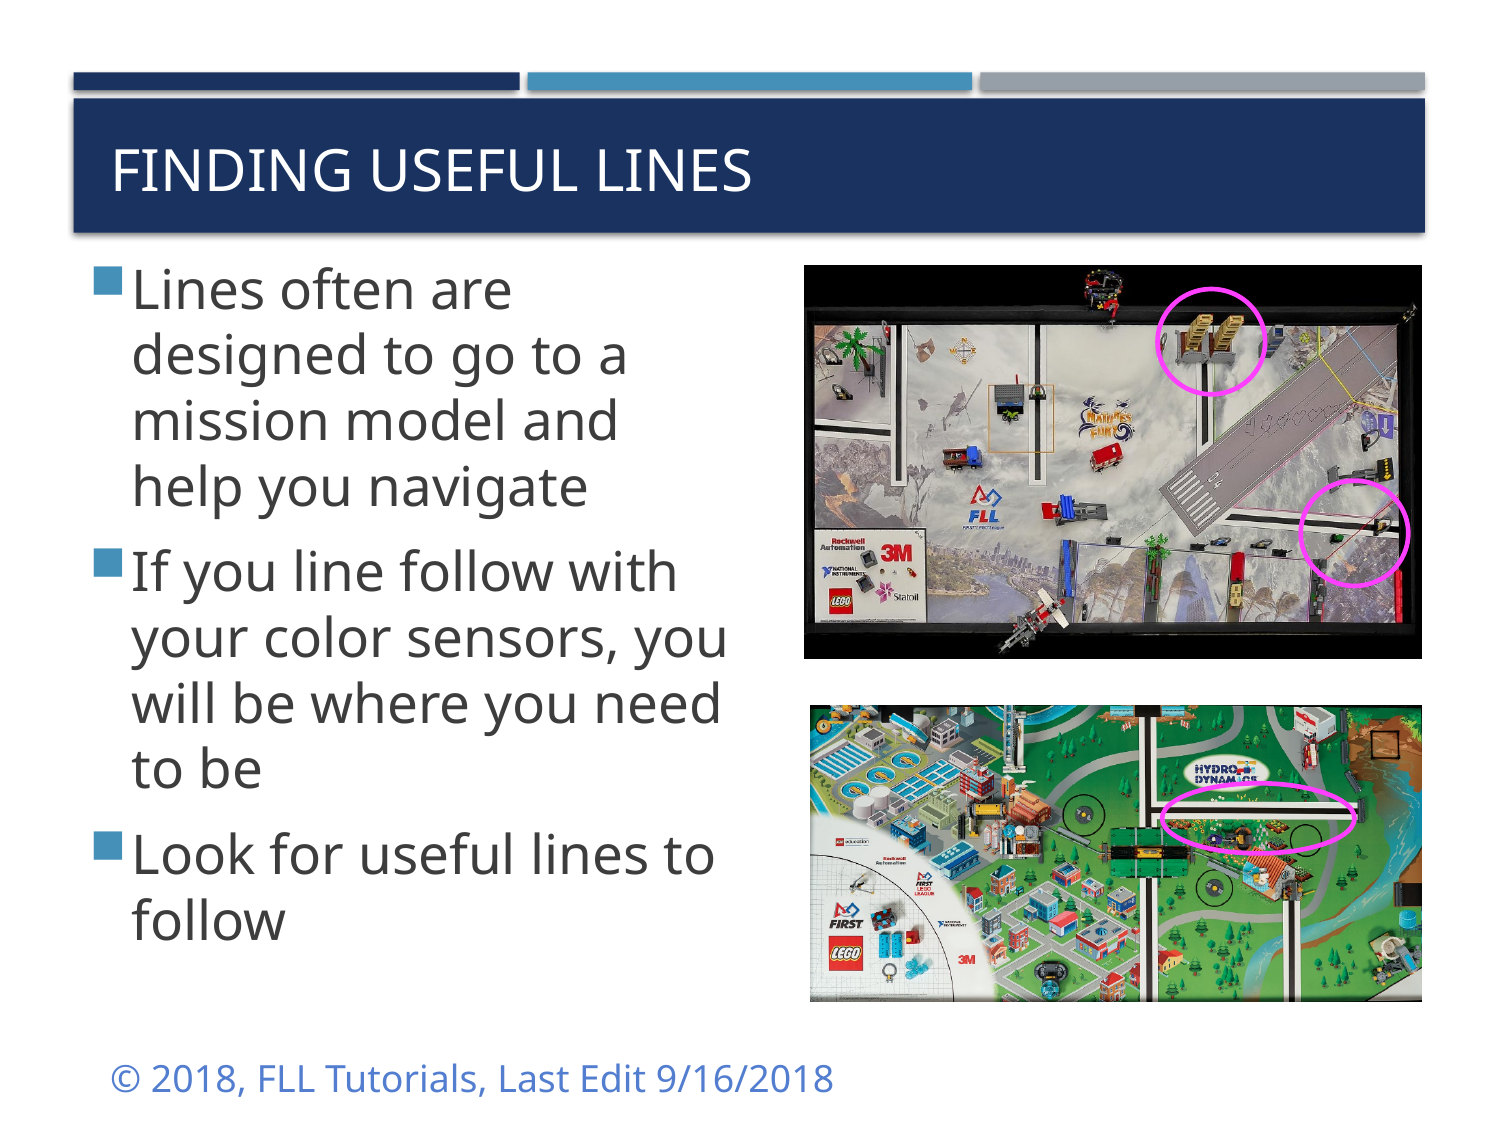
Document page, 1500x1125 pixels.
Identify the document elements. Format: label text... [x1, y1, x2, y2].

picture [804, 265, 1423, 660]
footer © 2018, FLL Tutorials, Last Edit 9/16/2018 [95, 1047, 895, 1108]
title FINDING Useful lines [95, 112, 1406, 211]
list Lines often are designed to go to a mission model and help you navigate If you line follow with your color sensors, you will be where you need to be Look for useful lines to follow [73, 246, 754, 962]
picture [810, 704, 1423, 1003]
